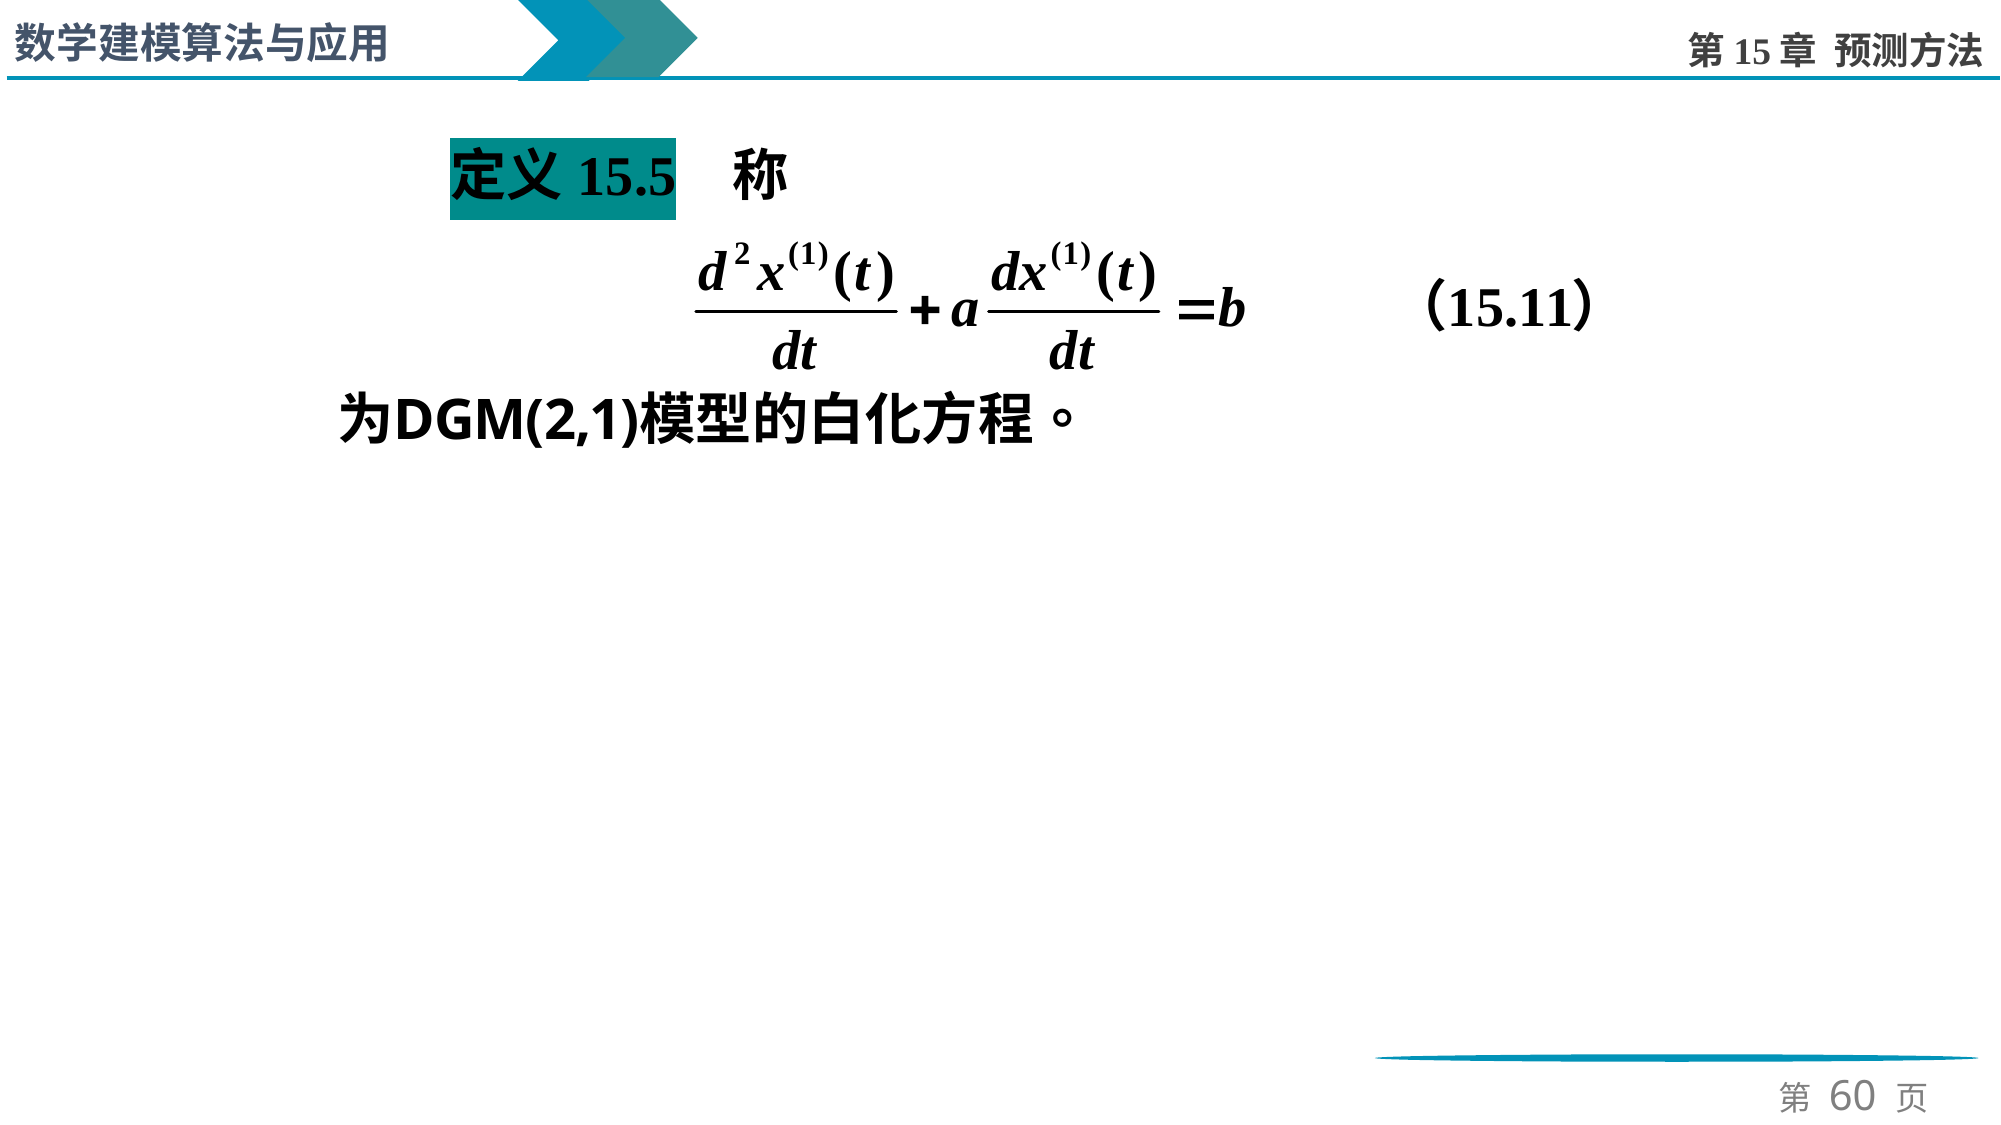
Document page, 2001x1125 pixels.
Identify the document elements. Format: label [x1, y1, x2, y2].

text_box [337, 131, 1627, 594]
